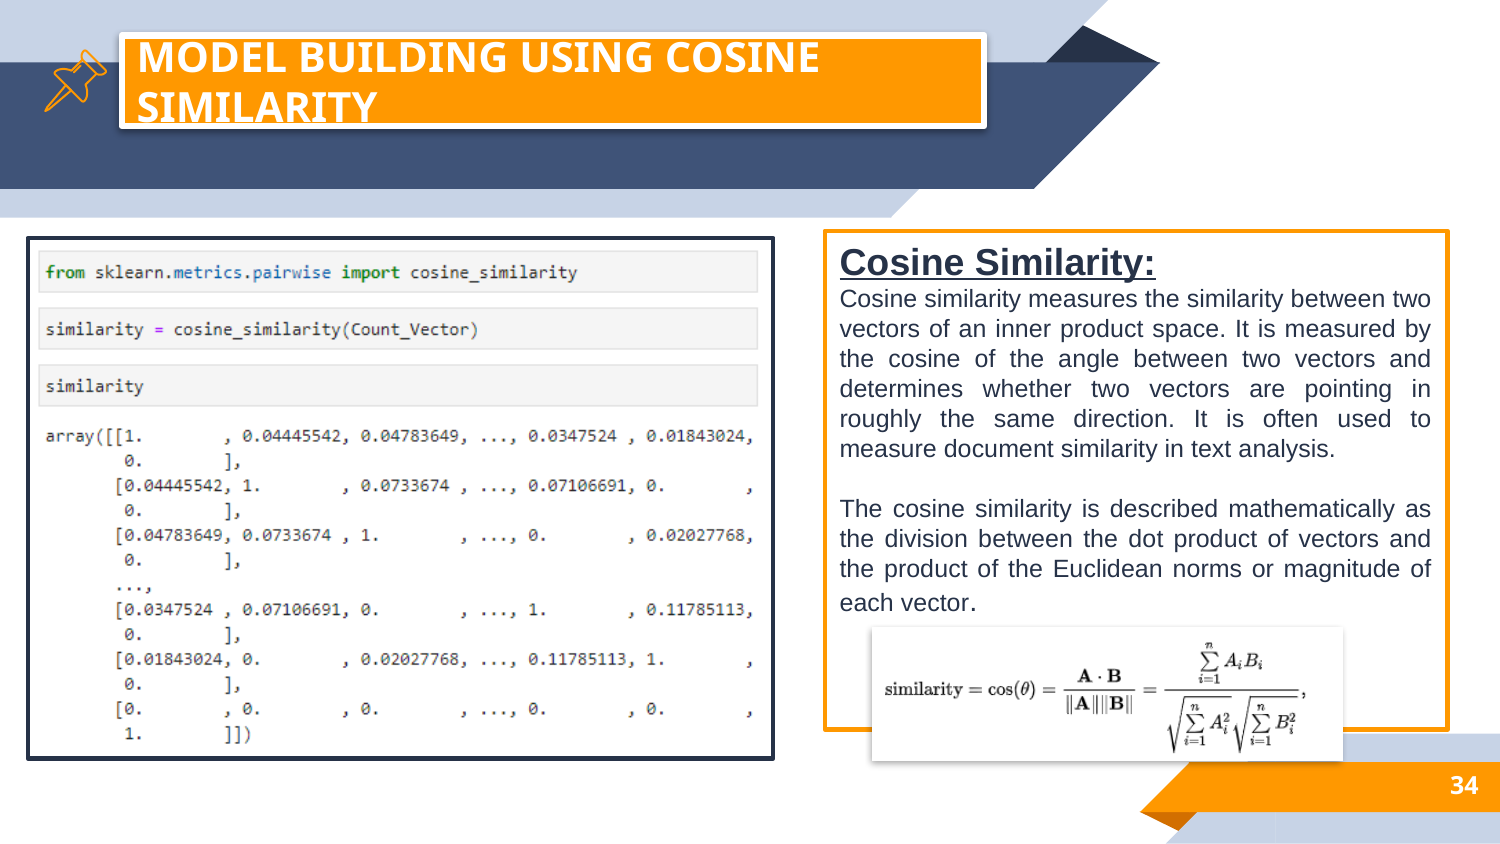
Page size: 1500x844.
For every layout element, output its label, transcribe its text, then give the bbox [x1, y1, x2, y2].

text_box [44, 50, 107, 112]
slide_number 34 [1249, 760, 1494, 813]
text_box Cosine Similarity: Cosine similarity measures the similarity between two vectors of an inner product space. It is measured by the cosine of the angle between two vectors and determines whether two vectors are pointing in roughly the same direction. It is often used to measure document similarity in text analysis. The cosine similarity is described mathematically as the division between the dot product of vectors and the product of the Euclidean norms or magnitude of each vector. [823, 229, 1450, 732]
picture [871, 627, 1344, 761]
picture [29, 239, 772, 757]
title MODEL BUILDING USING COSINE SIMILARITY [119, 32, 987, 129]
